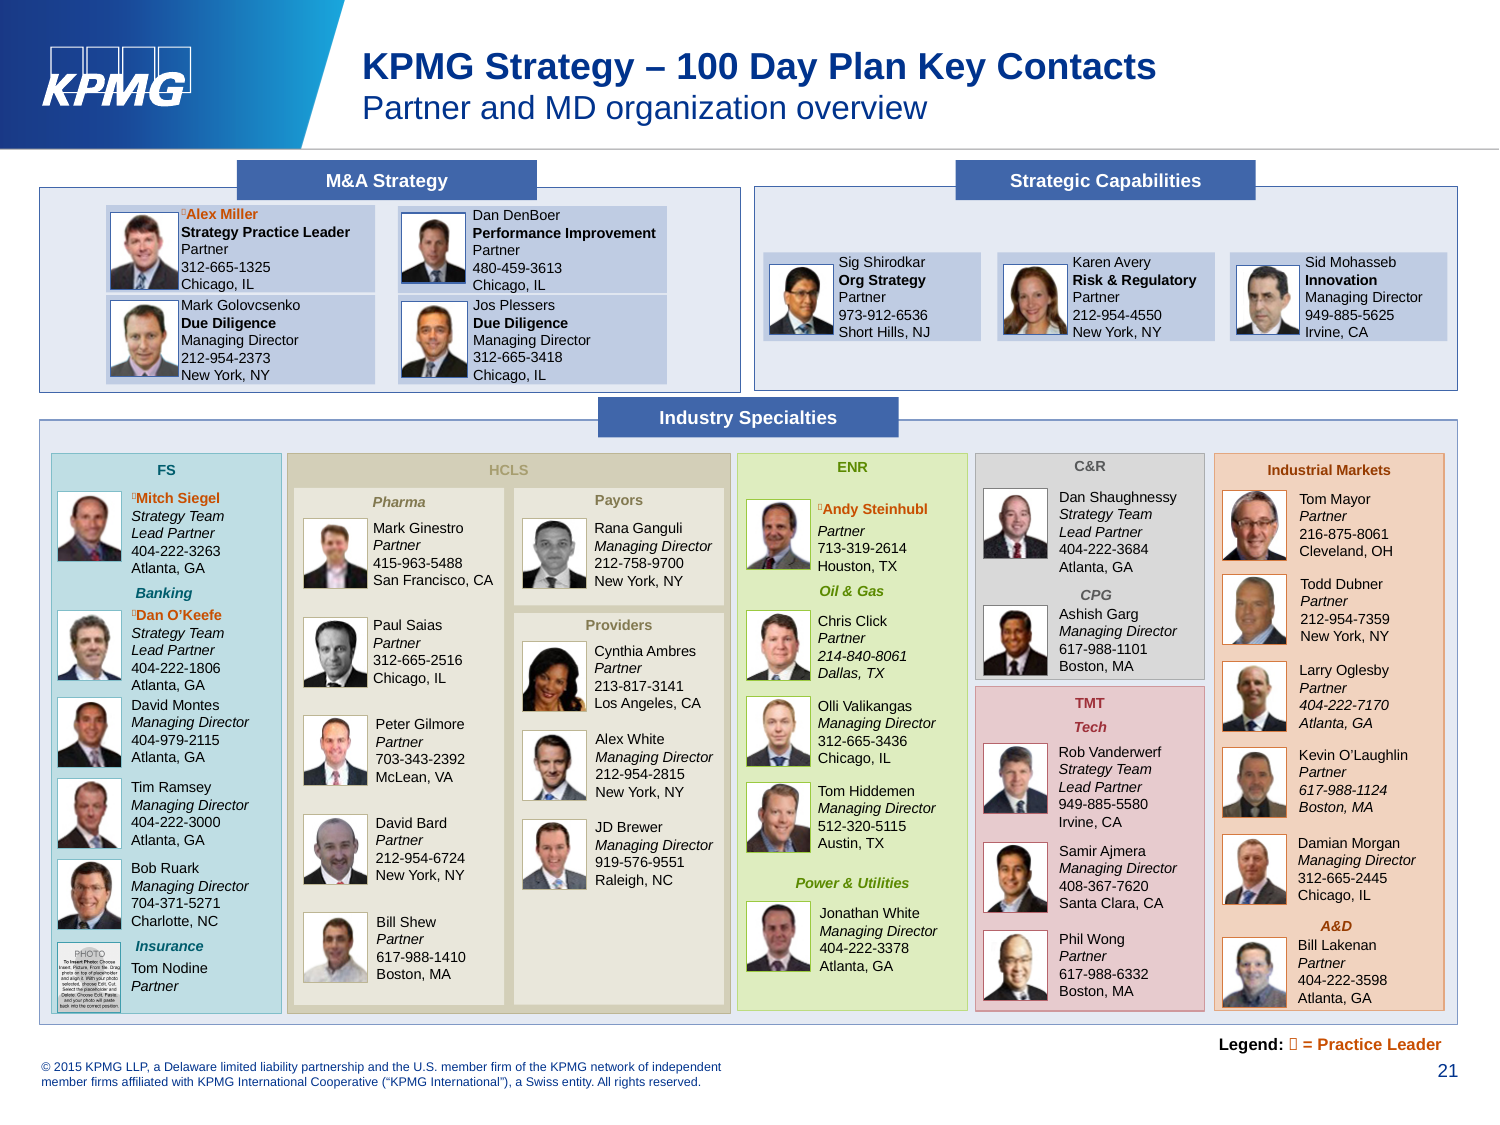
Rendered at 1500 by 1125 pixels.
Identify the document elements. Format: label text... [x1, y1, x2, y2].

text_box [745, 966, 965, 996]
picture [1004, 264, 1068, 334]
text_box TMT [974, 685, 1206, 1012]
text_box Dan Shaughnessy Strategy Team Lead Partner 404-222-3684 Atlanta, GA [1059, 487, 1202, 576]
picture [983, 842, 1047, 912]
text_box Dan DenBoer Performance Improvement Partner 480-459-3613 Chicago, IL [397, 205, 668, 294]
text_box Tom Hiddemen Managing Director 512-320-5115 Austin, TX [817, 781, 956, 868]
picture [303, 913, 368, 983]
text_box Chris Click Partner 214-840-8061 Dallas, TX [817, 611, 925, 682]
text_box [51, 937, 120, 1009]
picture [303, 814, 368, 884]
text_box Insurance [120, 929, 219, 962]
text_box Kevin O’Laughlin Partner 617-988-1124 Boston, MA [1298, 745, 1432, 816]
text_box FS [51, 453, 282, 937]
text_box Dan O’Keefe Strategy Team Lead Partner 404-222-1806 Atlanta, GA [131, 606, 300, 694]
text_box Pharma [293, 487, 505, 1006]
text_box Providers [513, 612, 725, 1006]
picture [1222, 748, 1286, 818]
text_box Phil Wong Partner 617-988-6332 Boston, MA [1059, 929, 1201, 1000]
text_box HCLS [287, 453, 731, 1014]
text_box [39, 419, 1458, 1025]
text_box ENR [737, 453, 968, 868]
text_box Damian Morgan Managing Director 312-665-2445 Chicago, IL [1297, 833, 1445, 904]
text_box Samir Ajmera Managing Director 408-367-7620 Santa Clara, CA [1059, 841, 1198, 912]
picture [303, 617, 368, 687]
text_box Tom Mayor Partner 216-875-8061 Cleveland, OH [1299, 489, 1406, 560]
picture [58, 697, 122, 767]
text_box Alex White Managing Director 212-954-2815 New York, NY [595, 730, 722, 801]
picture [1222, 835, 1286, 905]
text_box M&A Strategy [236, 160, 537, 201]
text_box Industry Specialties [597, 396, 900, 438]
picture [983, 743, 1047, 813]
text_box Bill Lakenan Partner 404-222-3598 Atlanta, GA [1297, 936, 1433, 983]
text_box Tom Nodine Partner [130, 954, 251, 1003]
text_box Todd Dubner Partner 212-954-7359 New York, NY [1300, 574, 1407, 645]
text_box [121, 937, 282, 1009]
text_box David Montes Managing Director 404-979-2115 Atlanta, GA [131, 695, 276, 766]
text_box Rana Ganguli Managing Director 212-758-9700 New York, NY [594, 519, 725, 590]
picture [770, 264, 834, 334]
text_box Power & Utilities [737, 868, 968, 899]
text_box Cynthia Ambres Partner 213-817-3141 Los Angeles, CA [594, 641, 712, 712]
text_box Payors [513, 487, 725, 606]
text_box KPMG Strategy – 100 Day Plan Key Contacts Partner and MD organization overview [362, 19, 1447, 149]
picture [747, 782, 811, 852]
picture [983, 930, 1047, 1000]
picture [747, 499, 811, 569]
text_box Tim Ramsey Managing Director 404-222-3000 Atlanta, GA [131, 778, 283, 849]
text_box Mitch Siegel Strategy Team Lead Partner 404-222-3263 Atlanta, GA [131, 482, 279, 585]
picture [522, 518, 586, 588]
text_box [106, 205, 376, 293]
text_box David Bard Partner 212-954-6724 New York, NY [375, 813, 482, 884]
text_box Rob Vanderwerf Strategy Team Lead Partner 949-885-5580 Irvine, CA [1058, 742, 1203, 831]
text_box Strategic Capabilities [955, 160, 1256, 201]
picture [1222, 490, 1286, 560]
picture [1222, 937, 1286, 1007]
text_box Peter Gilmore Partner 703-343-2392 McLean, VA [375, 715, 497, 803]
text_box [106, 295, 376, 385]
text_box Larry Oglesby Partner 404-222-7170 Atlanta, GA [1299, 661, 1406, 732]
text_box Olli Valikangas Managing Director 312-665-3436 Chicago, IL [817, 696, 956, 767]
text_box Legend:  = Practice Leader [1209, 1024, 1452, 1063]
picture [58, 942, 121, 1012]
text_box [398, 294, 667, 385]
picture [58, 859, 122, 929]
text_box Ashish Garg Managing Director 617-988-1101 Boston, MA [1059, 604, 1189, 675]
text_box Sig Shirodkar Org Strategy Partner 973-912-6536 Short Hills, NJ [762, 251, 982, 342]
picture [983, 489, 1047, 559]
text_box Oil & Gas [740, 576, 964, 606]
text_box C&R [974, 453, 1206, 681]
text_box Mark Ginestro Partner 415-963-5488 San Francisco, CA [373, 518, 505, 606]
text_box Andy Steinhubl Partner 713-319-2614 Houston, TX [817, 492, 961, 582]
text_box JD Brewer Managing Director 919-576-9551 Raleigh, NC [595, 818, 728, 889]
text_box Sid Mohasseb Innovation Managing Director 949-885-5625 Irvine, CA [1229, 251, 1448, 342]
picture [1236, 265, 1300, 335]
text_box Banking [120, 577, 208, 610]
text_box [753, 185, 1458, 392]
picture [1222, 574, 1286, 644]
picture [522, 642, 586, 712]
picture [747, 696, 811, 766]
text_box Jonathan White Managing Director 404-222-3378 Atlanta, GA [810, 899, 965, 984]
picture [402, 213, 466, 283]
text_box Tech [982, 712, 1199, 746]
picture [58, 610, 122, 680]
picture [58, 492, 122, 562]
text_box Bill Shew Partner 617-988-1410 Boston, MA [376, 912, 483, 983]
picture [747, 611, 811, 681]
text_box Bob Ruark Managing Director 704-371-5271 Charlotte, NC [131, 859, 285, 930]
text_box ENR [737, 899, 968, 1012]
picture [522, 731, 586, 801]
picture [303, 518, 368, 588]
picture [983, 605, 1047, 675]
picture [0, 0, 346, 148]
text_box FS [51, 1009, 282, 1014]
text_box Industrial Markets [1214, 453, 1445, 1012]
text_box CPG [980, 581, 1199, 675]
text_box A&D [1220, 912, 1444, 936]
text_box Karen Avery Risk & Regulatory Partner 212-954-4550 New York, NY [996, 251, 1216, 342]
picture [1222, 661, 1286, 731]
picture [58, 778, 122, 848]
text_box [39, 187, 742, 393]
picture [747, 901, 811, 971]
picture [522, 819, 586, 889]
text_box Paul Saias Partner 312-665-2516 Chicago, IL [373, 616, 480, 687]
text_box [666, 174, 944, 251]
picture [303, 716, 368, 786]
